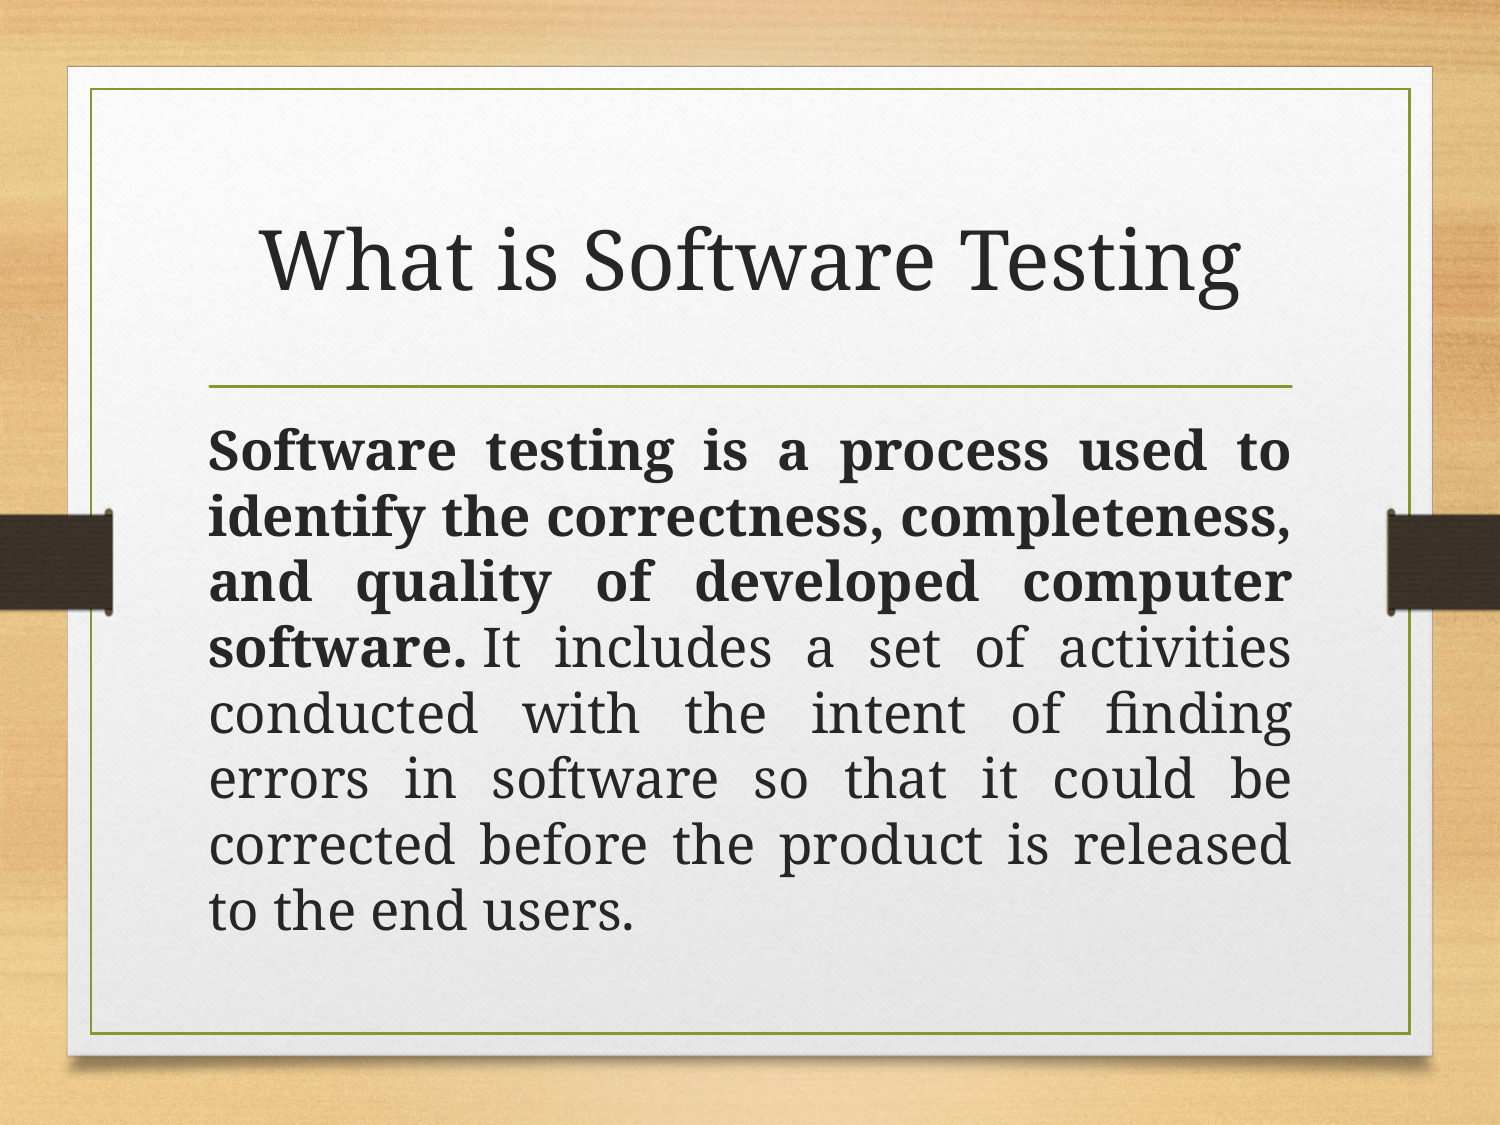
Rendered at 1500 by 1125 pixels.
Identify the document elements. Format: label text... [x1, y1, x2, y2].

picture [0, 0, 1500, 1125]
list Software testing is a process used to identify the correctness, completeness, and quality of developed computer software. It includes a set of activities conducted with the intent of finding errors in software so that it could be corrected before the product is released to the end users. [193, 408, 1309, 974]
title What is Software Testing [193, 150, 1309, 365]
